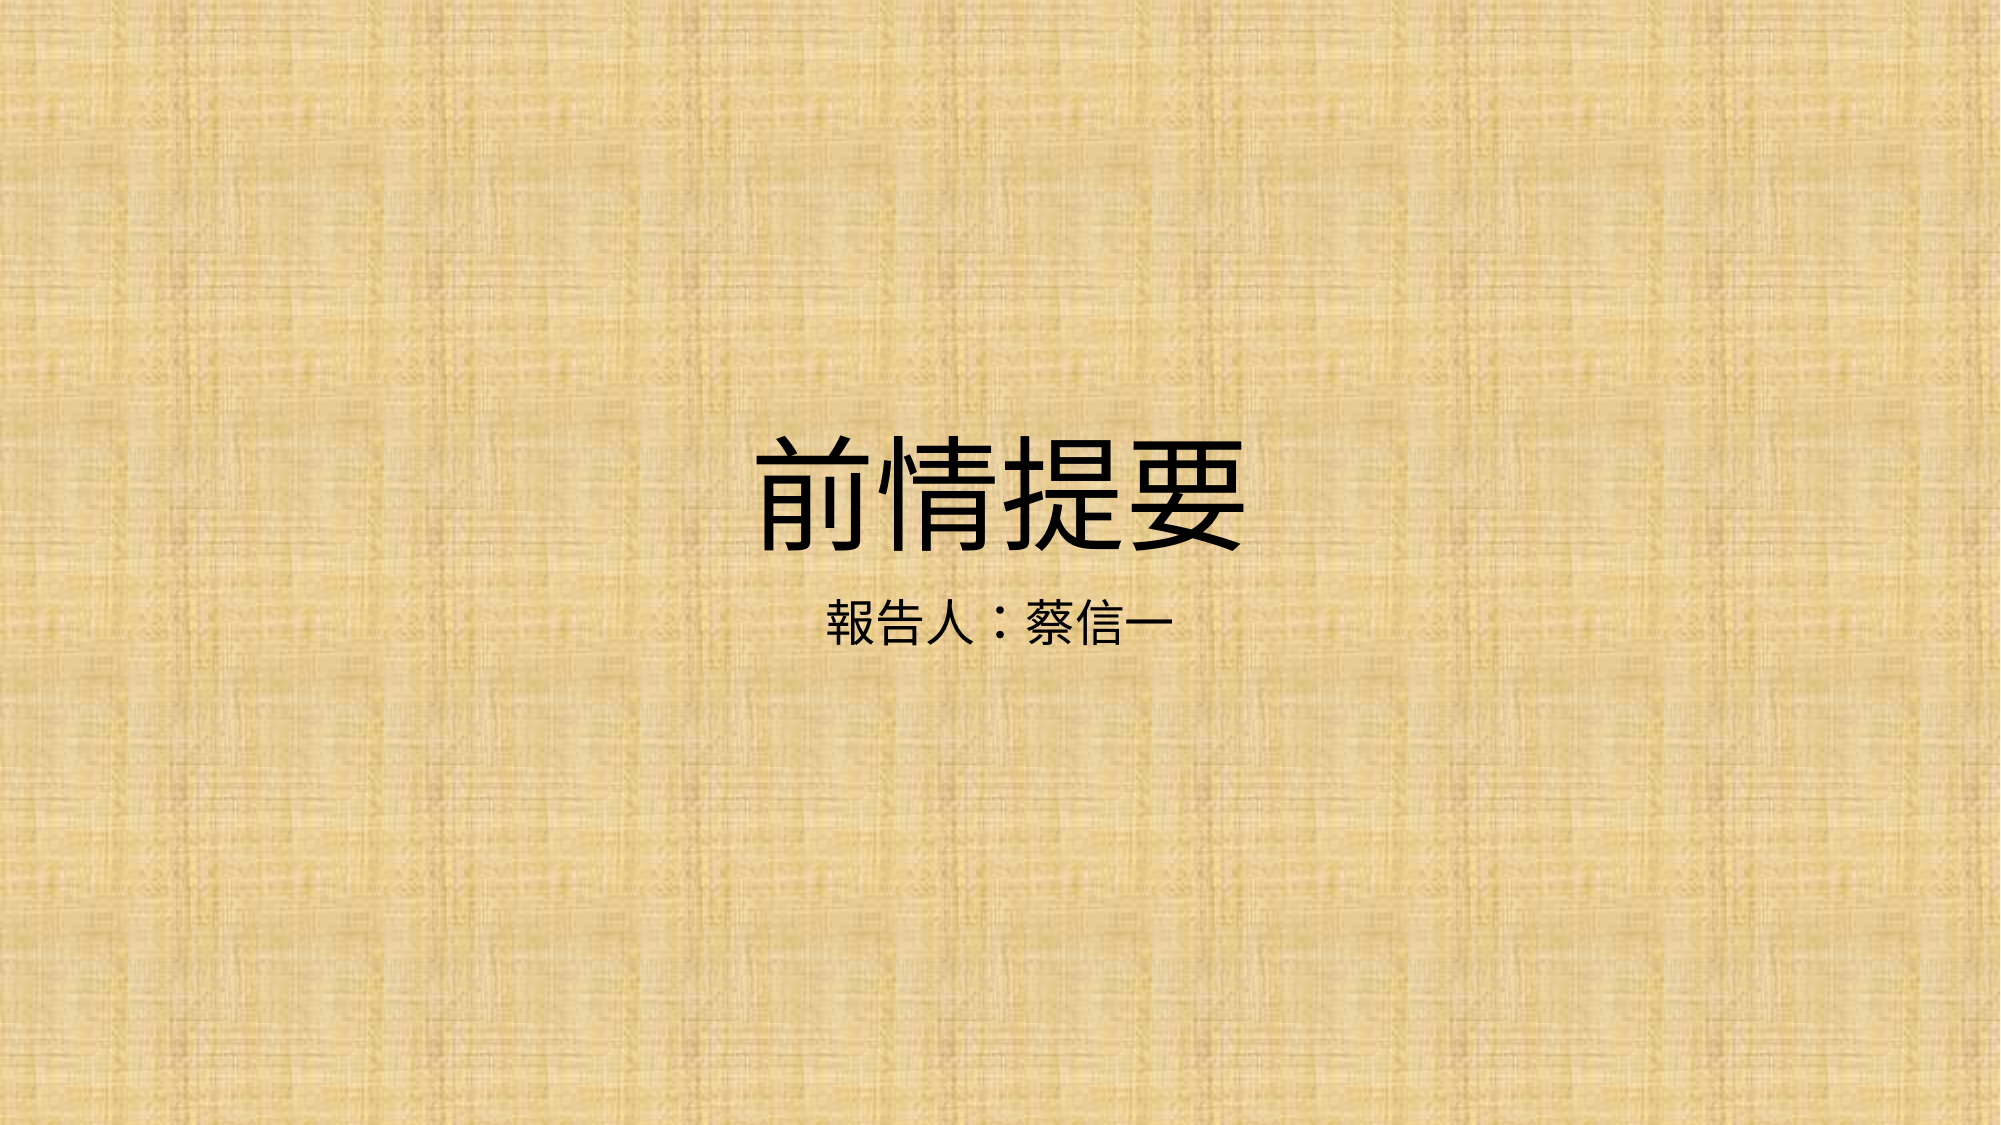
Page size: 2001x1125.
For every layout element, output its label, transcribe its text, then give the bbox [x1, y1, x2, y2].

title 前情提要 [249, 184, 1750, 576]
picture [0, 0, 2001, 1125]
subtitle 報告人：蔡信一 [249, 590, 1750, 863]
